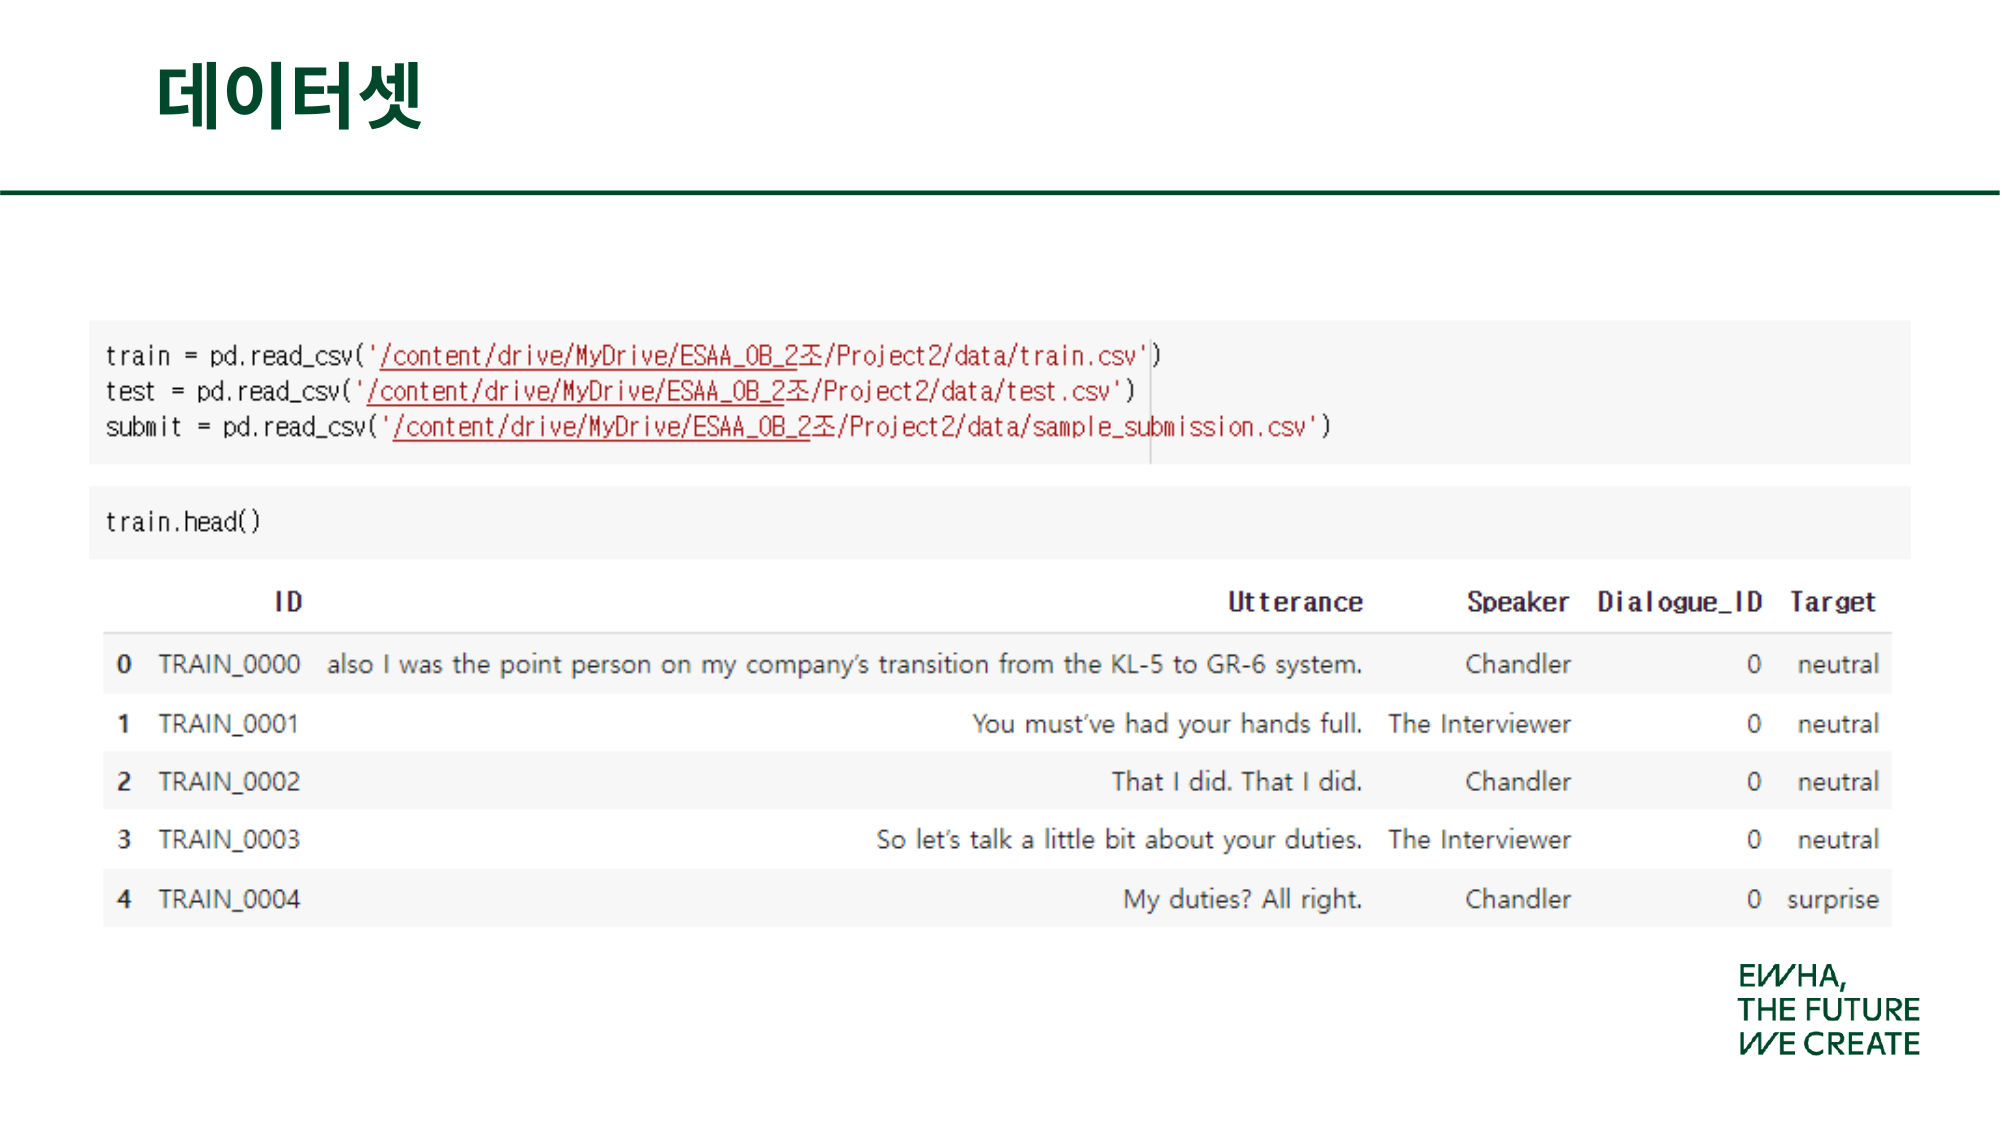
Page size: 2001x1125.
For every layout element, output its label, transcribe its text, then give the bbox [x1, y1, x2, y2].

title 데이터셋 [140, 32, 1792, 167]
picture [0, 0, 2000, 1125]
